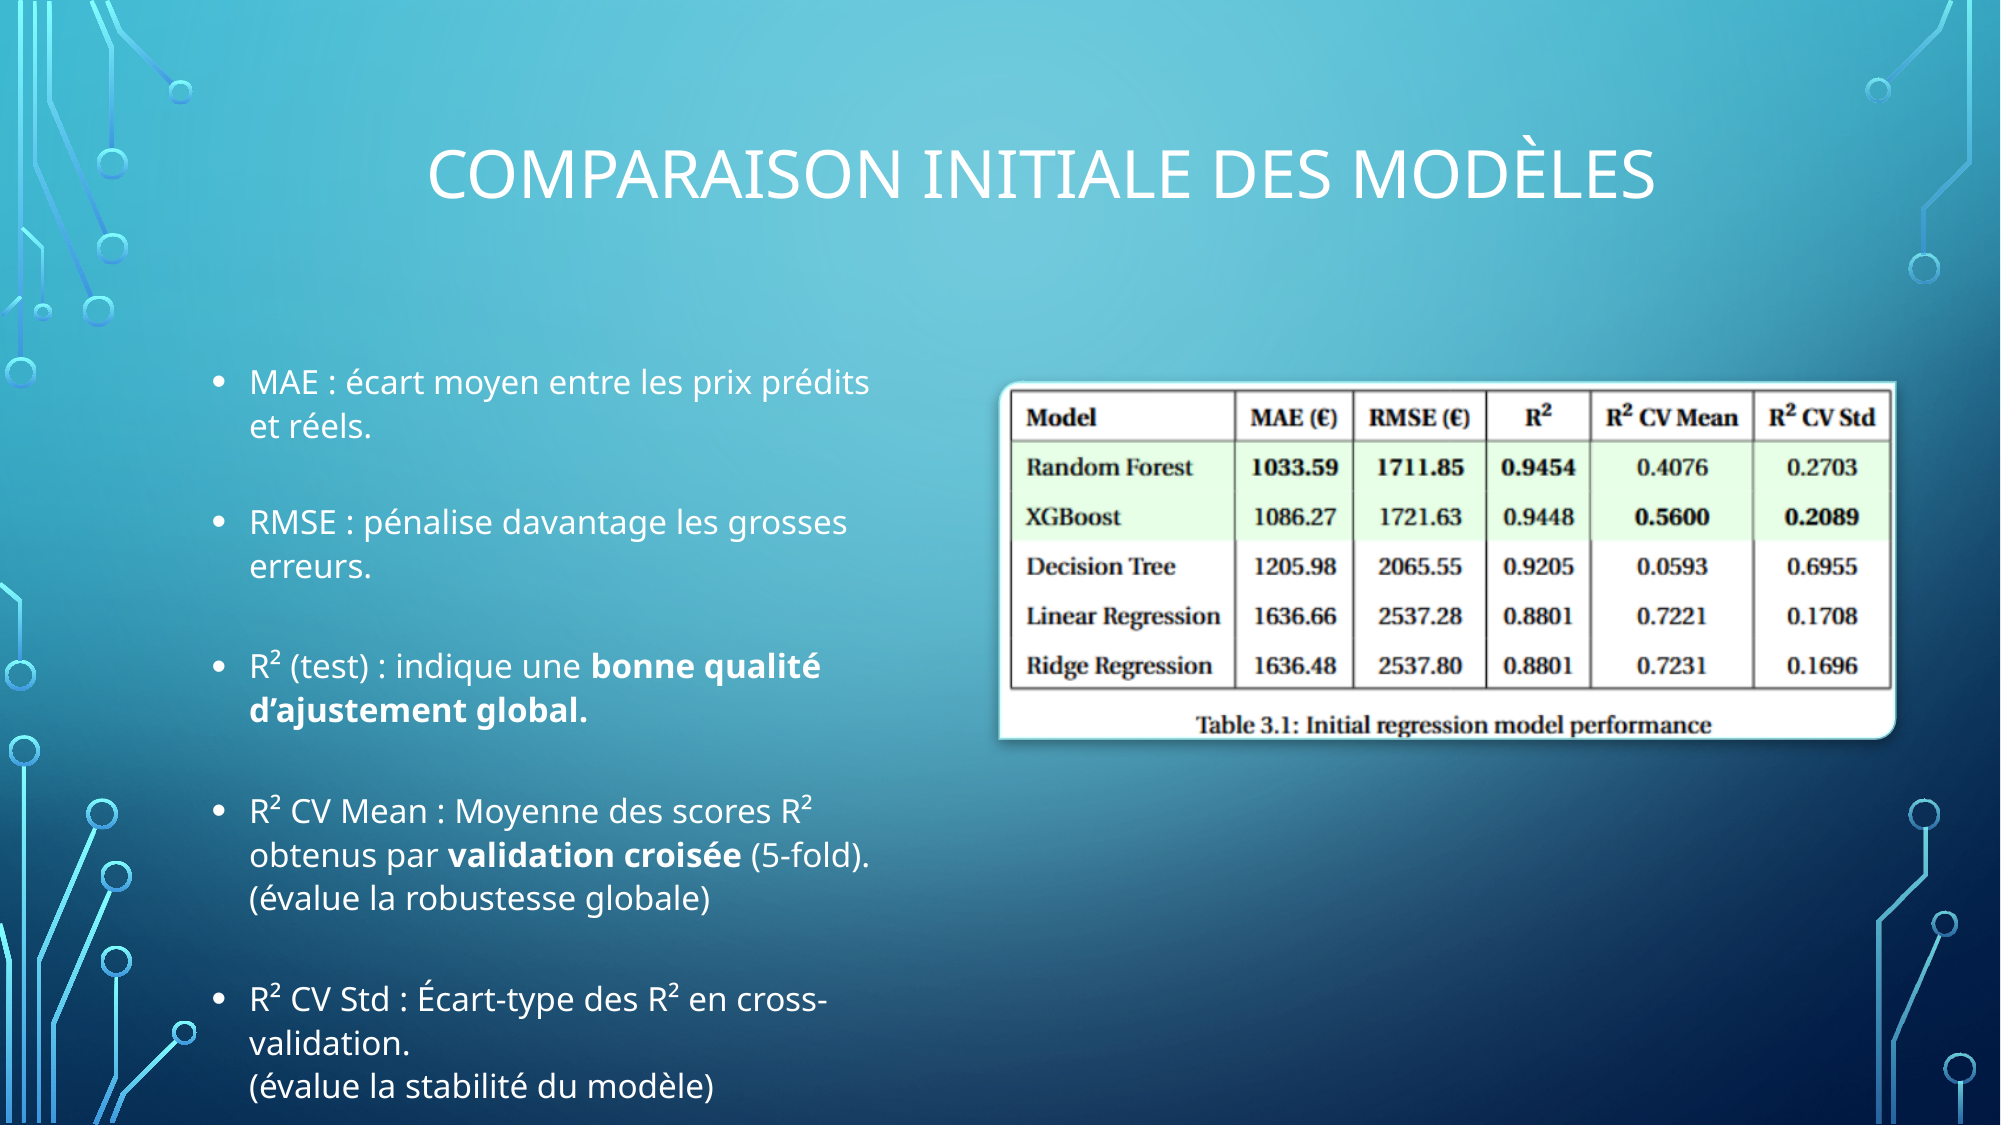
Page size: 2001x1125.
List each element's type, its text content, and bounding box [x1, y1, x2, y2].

text_box MAE : écart moyen entre les prix prédits et réels. RMSE : pénalise davantage les grosses erreurs. R² (test) : indique une bonne qualité d’ajustement global. R² CV Mean : Moyenne des scores R² obtenus par validation croisée (5-fold). (évalue la robustesse globale) R² CV Std : Écart-type des R² en cross-validation. (évalue la stabilité du modèle) [187, 349, 919, 1001]
title Comparaison initiale des modèles [410, 55, 1742, 299]
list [999, 382, 1896, 739]
